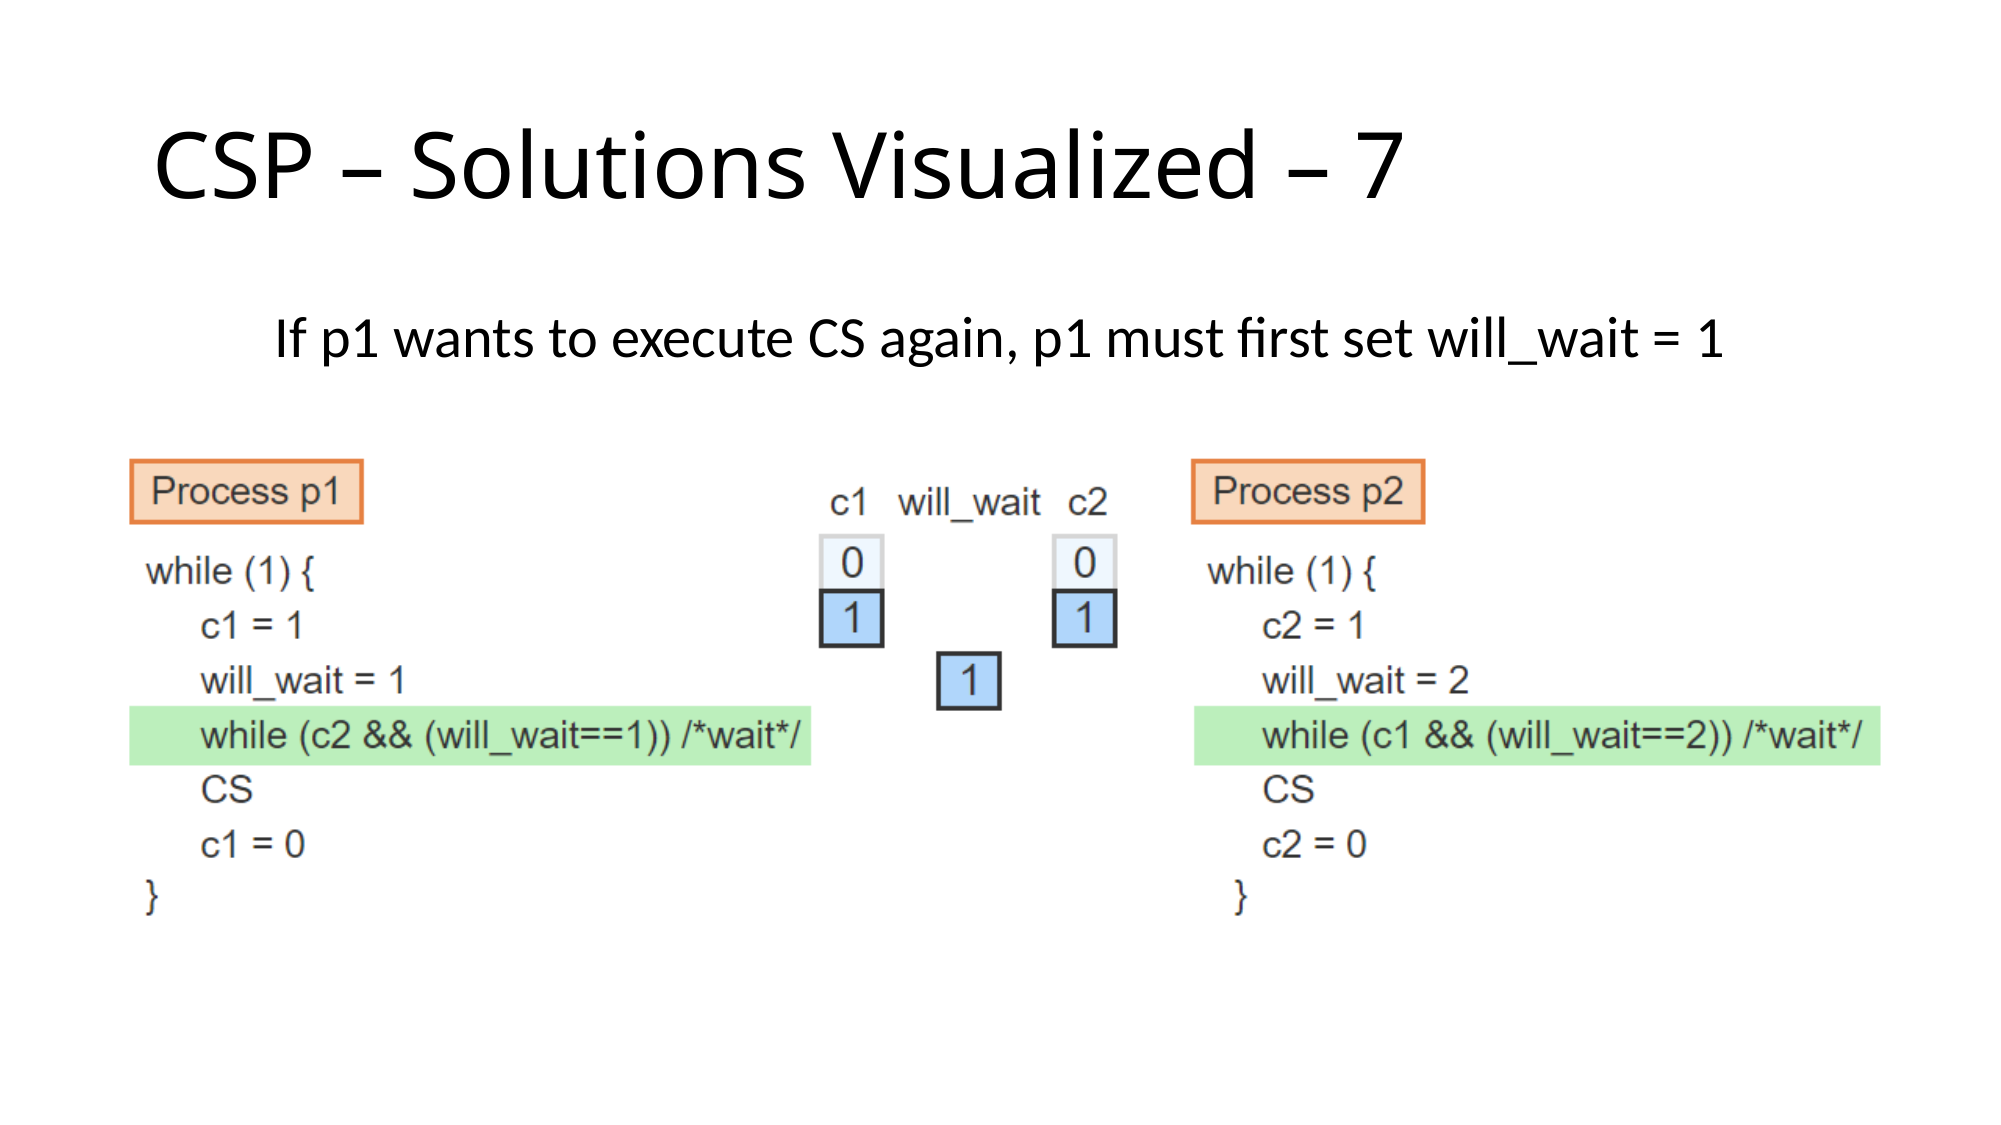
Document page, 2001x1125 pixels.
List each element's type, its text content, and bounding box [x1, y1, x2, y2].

list If p1 wants to execute CS again, p1 must first set will_wait = 1 [137, 299, 1863, 391]
picture [89, 445, 1934, 980]
title CSP – Solutions Visualized – 7 [137, 59, 1863, 278]
